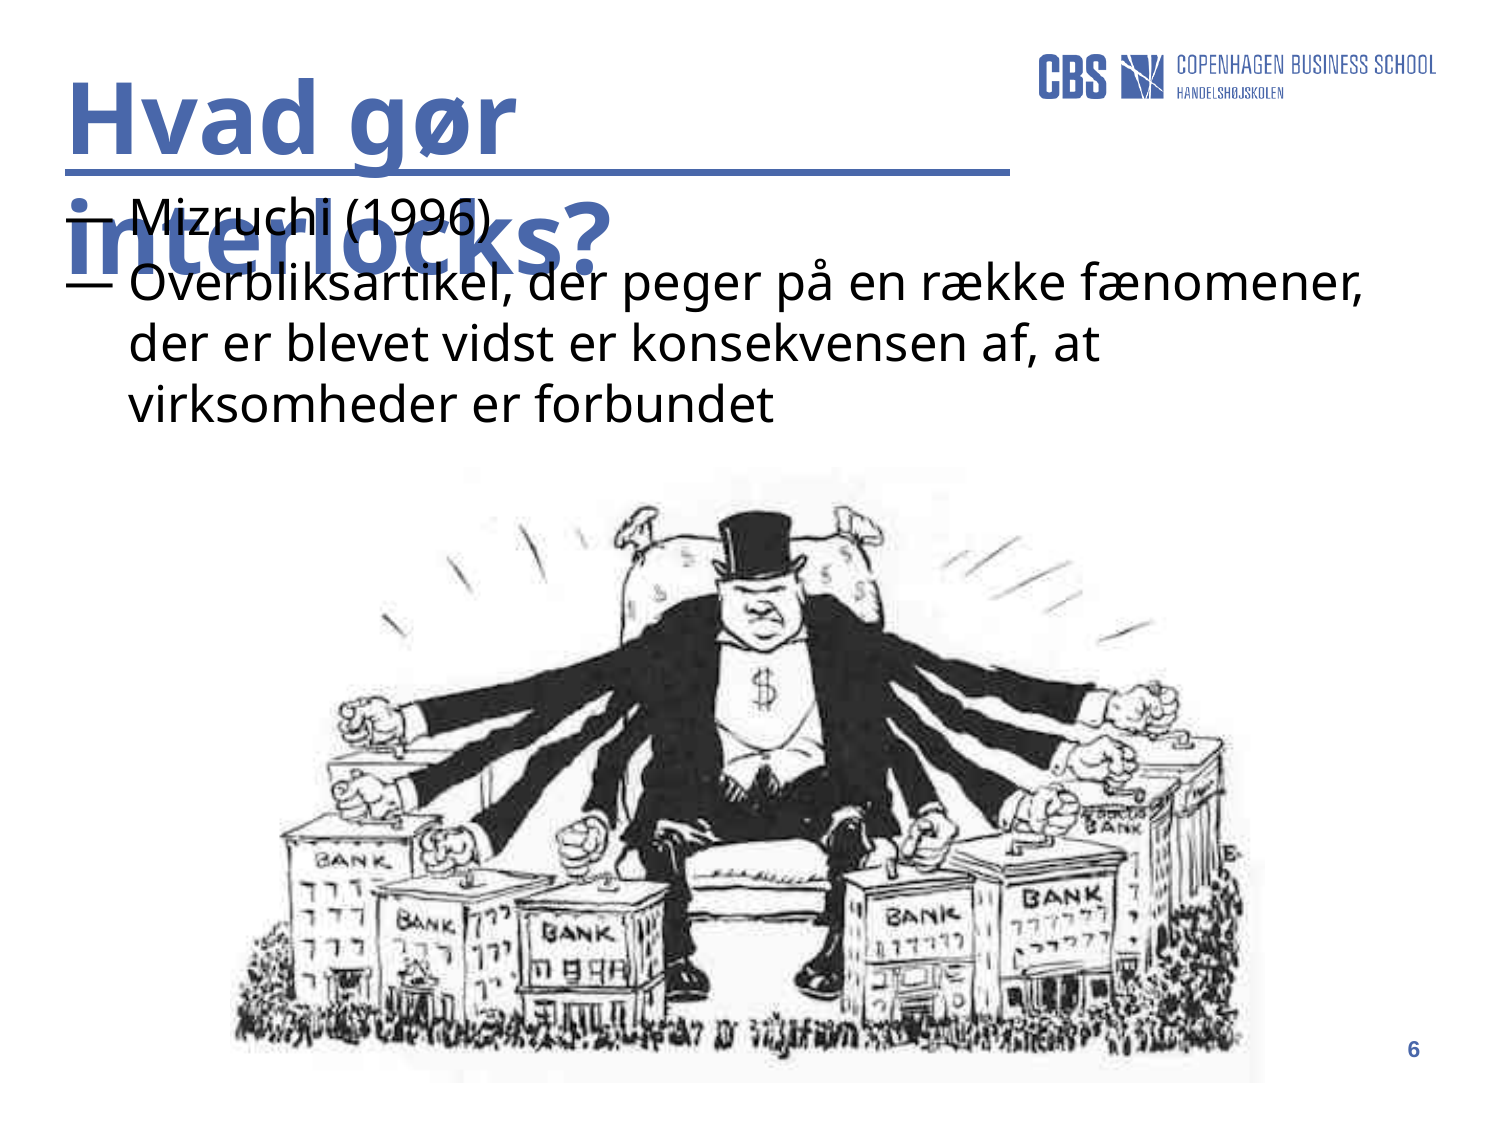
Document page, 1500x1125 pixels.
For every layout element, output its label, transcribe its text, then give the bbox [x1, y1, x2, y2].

picture [229, 467, 1265, 1083]
picture [1039, 54, 1436, 99]
list Hvad gør interlocks? [64, 54, 1011, 172]
list Mizruchi (1996) Overbliksartikel, der peger på en række fænomener, der er blevet vidst er konsekvensen af, at virksomheder er forbundet [64, 184, 1436, 433]
